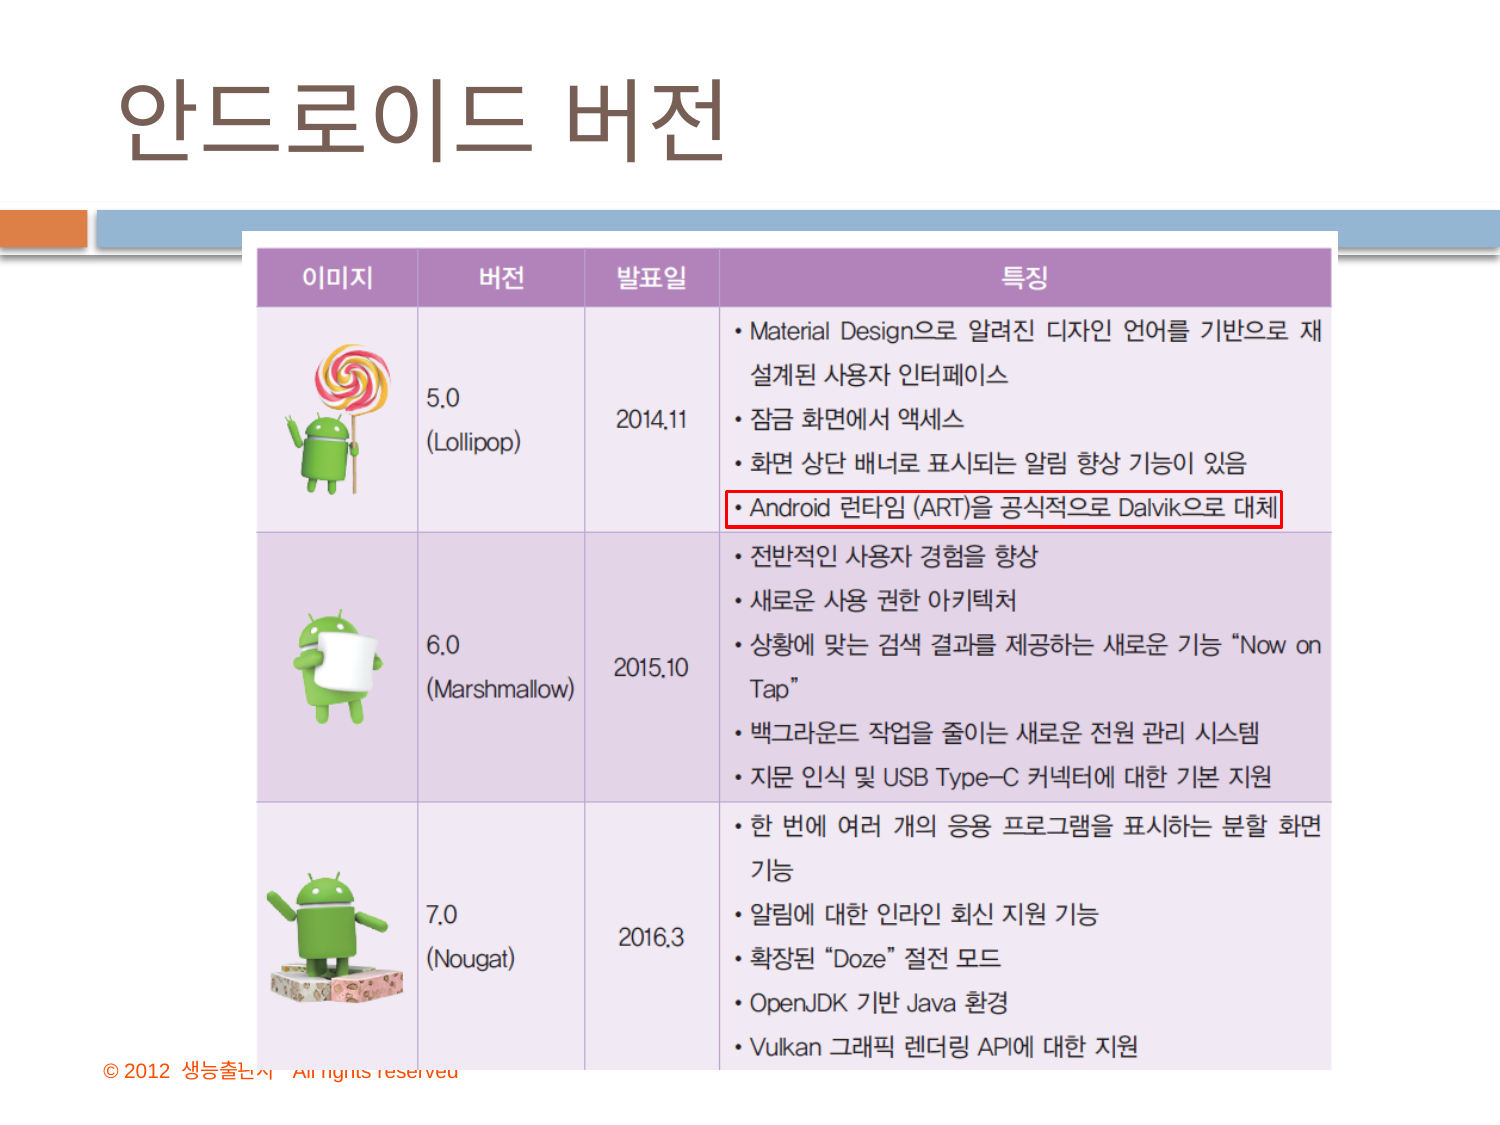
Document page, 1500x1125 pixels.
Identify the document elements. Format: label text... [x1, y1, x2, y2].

picture [241, 231, 1339, 1071]
title 안드로이드 버전 [100, 37, 1438, 200]
